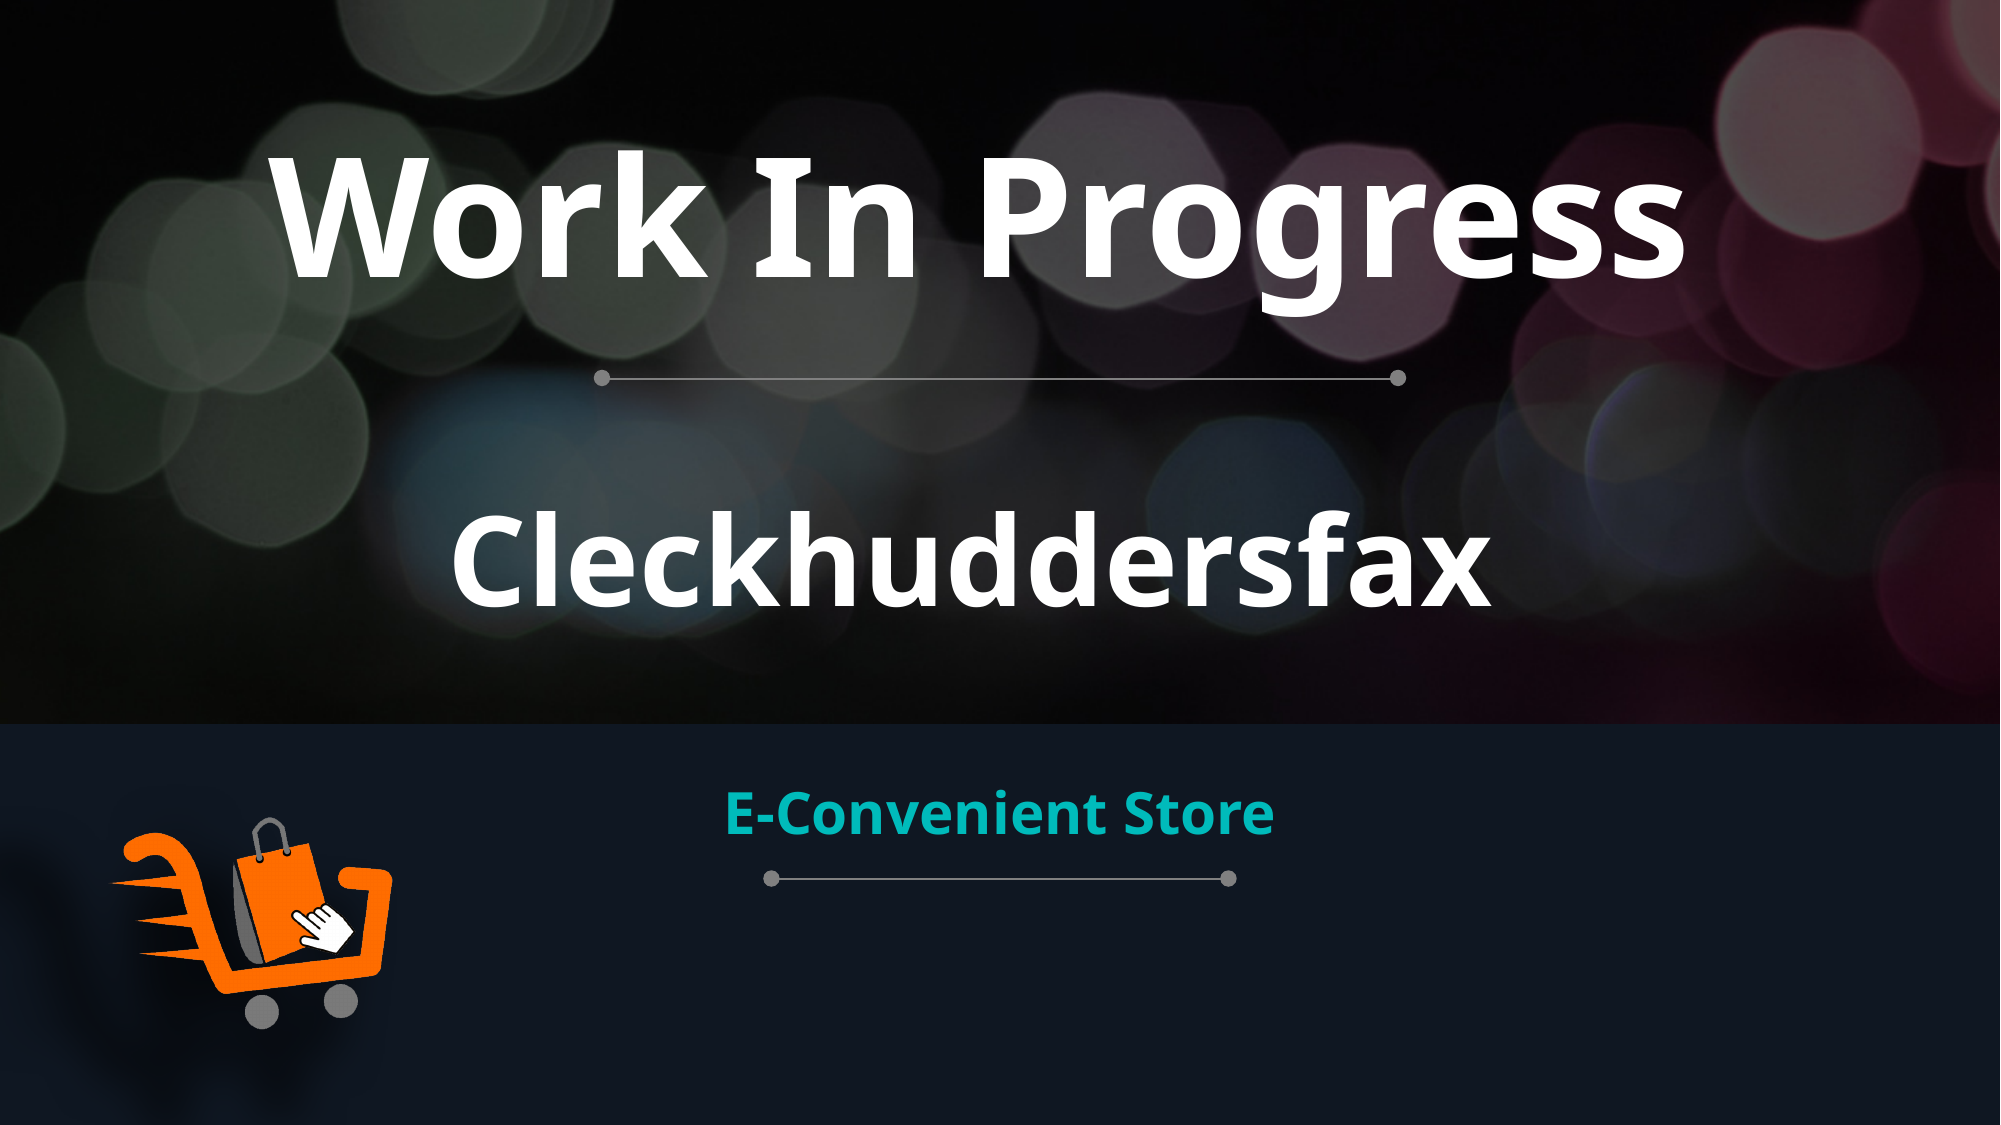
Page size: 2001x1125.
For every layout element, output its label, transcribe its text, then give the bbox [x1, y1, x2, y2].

text_box Work In Progress [230, 28, 1731, 322]
subtitle E-Convenient Store [249, 776, 1750, 853]
title Cleckhuddersfax [220, 348, 1721, 641]
picture [89, 802, 450, 1045]
picture [0, 0, 2000, 724]
